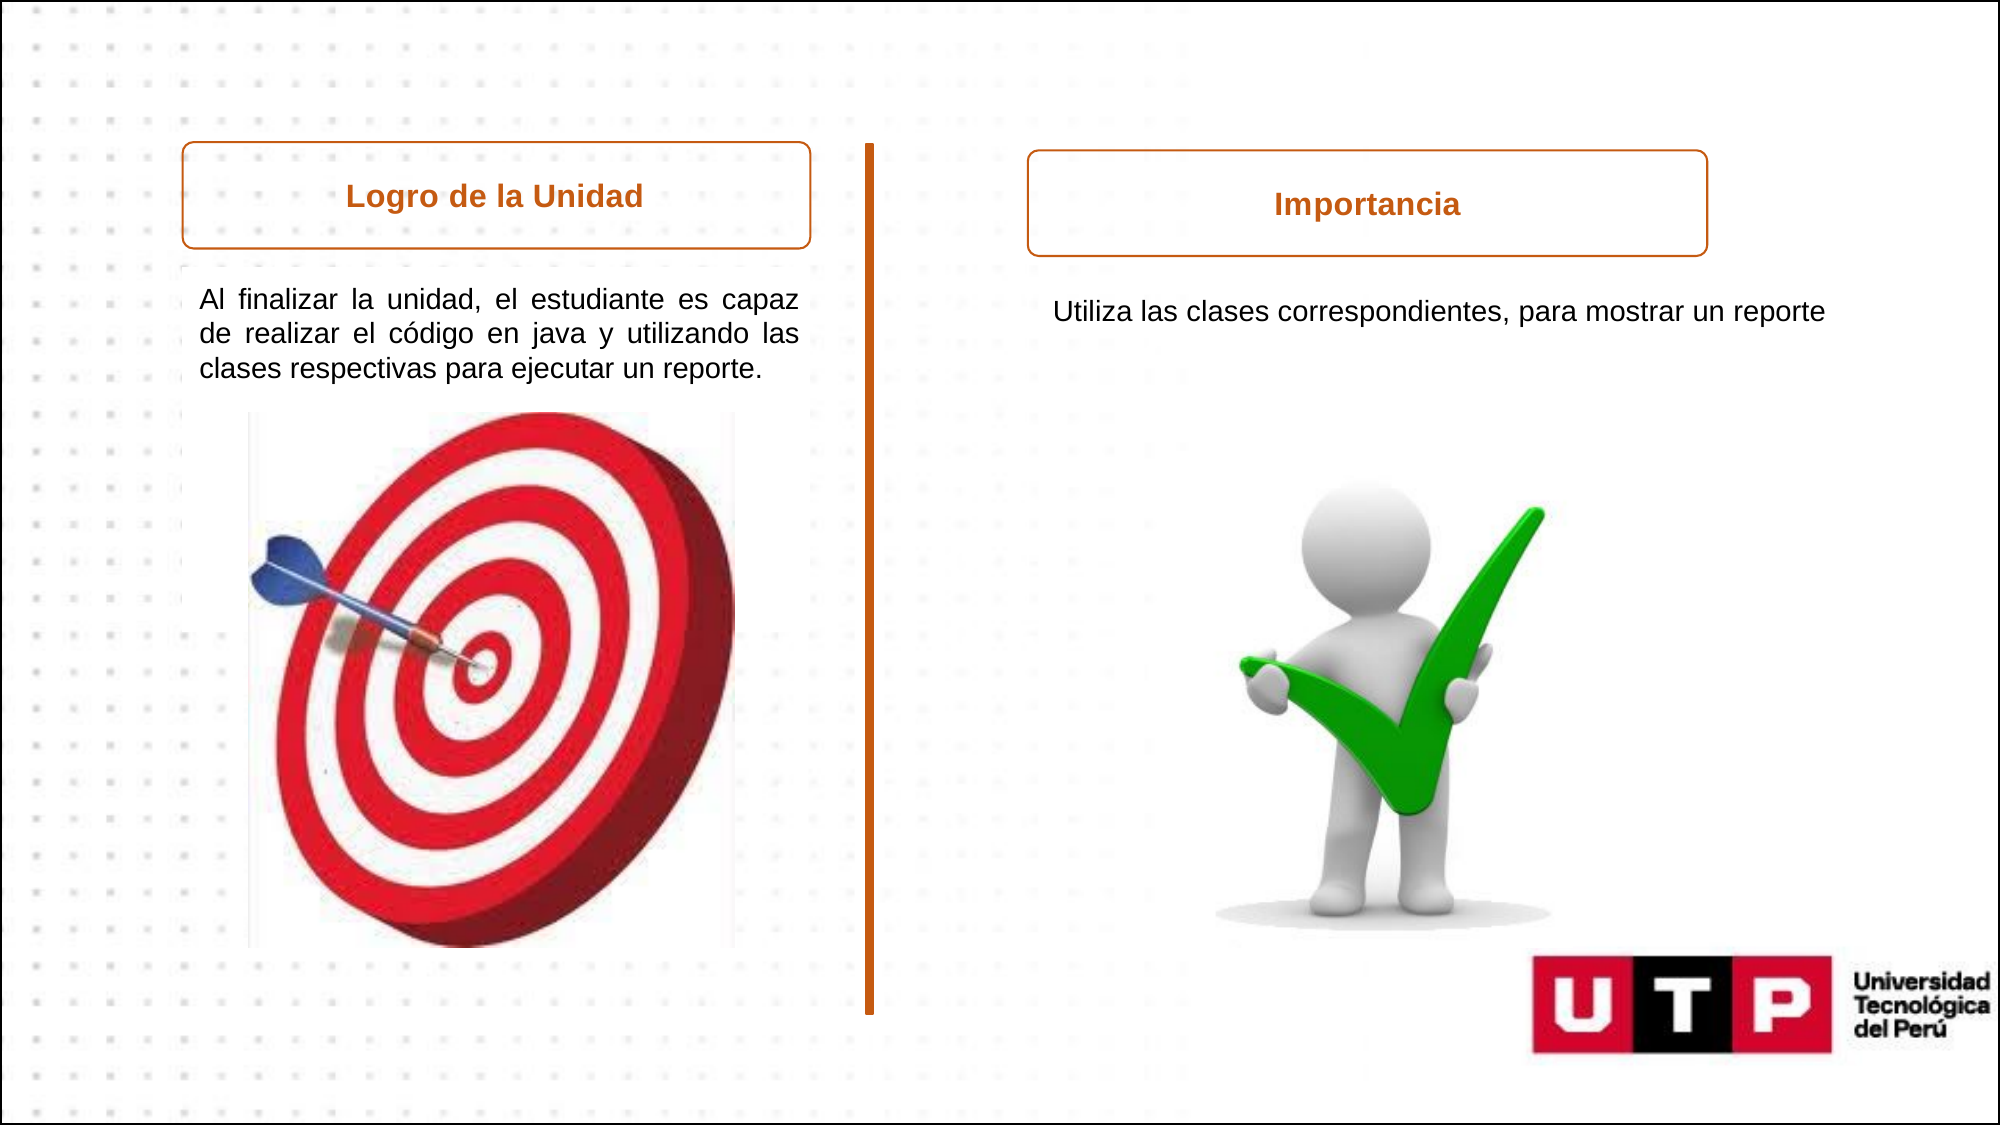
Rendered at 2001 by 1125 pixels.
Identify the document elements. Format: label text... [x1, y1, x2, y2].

text_box Utiliza las clases correspondientes, para mostrar un reporte [916, 289, 1963, 327]
picture [1166, 451, 1573, 948]
text_box Al finalizar la unidad, el estudiante es capaz de realizar el código en java y utilizando las clases respectivas para ejecutar un reporte. [184, 279, 813, 386]
picture [247, 412, 736, 948]
text_box [0, 0, 2000, 1125]
